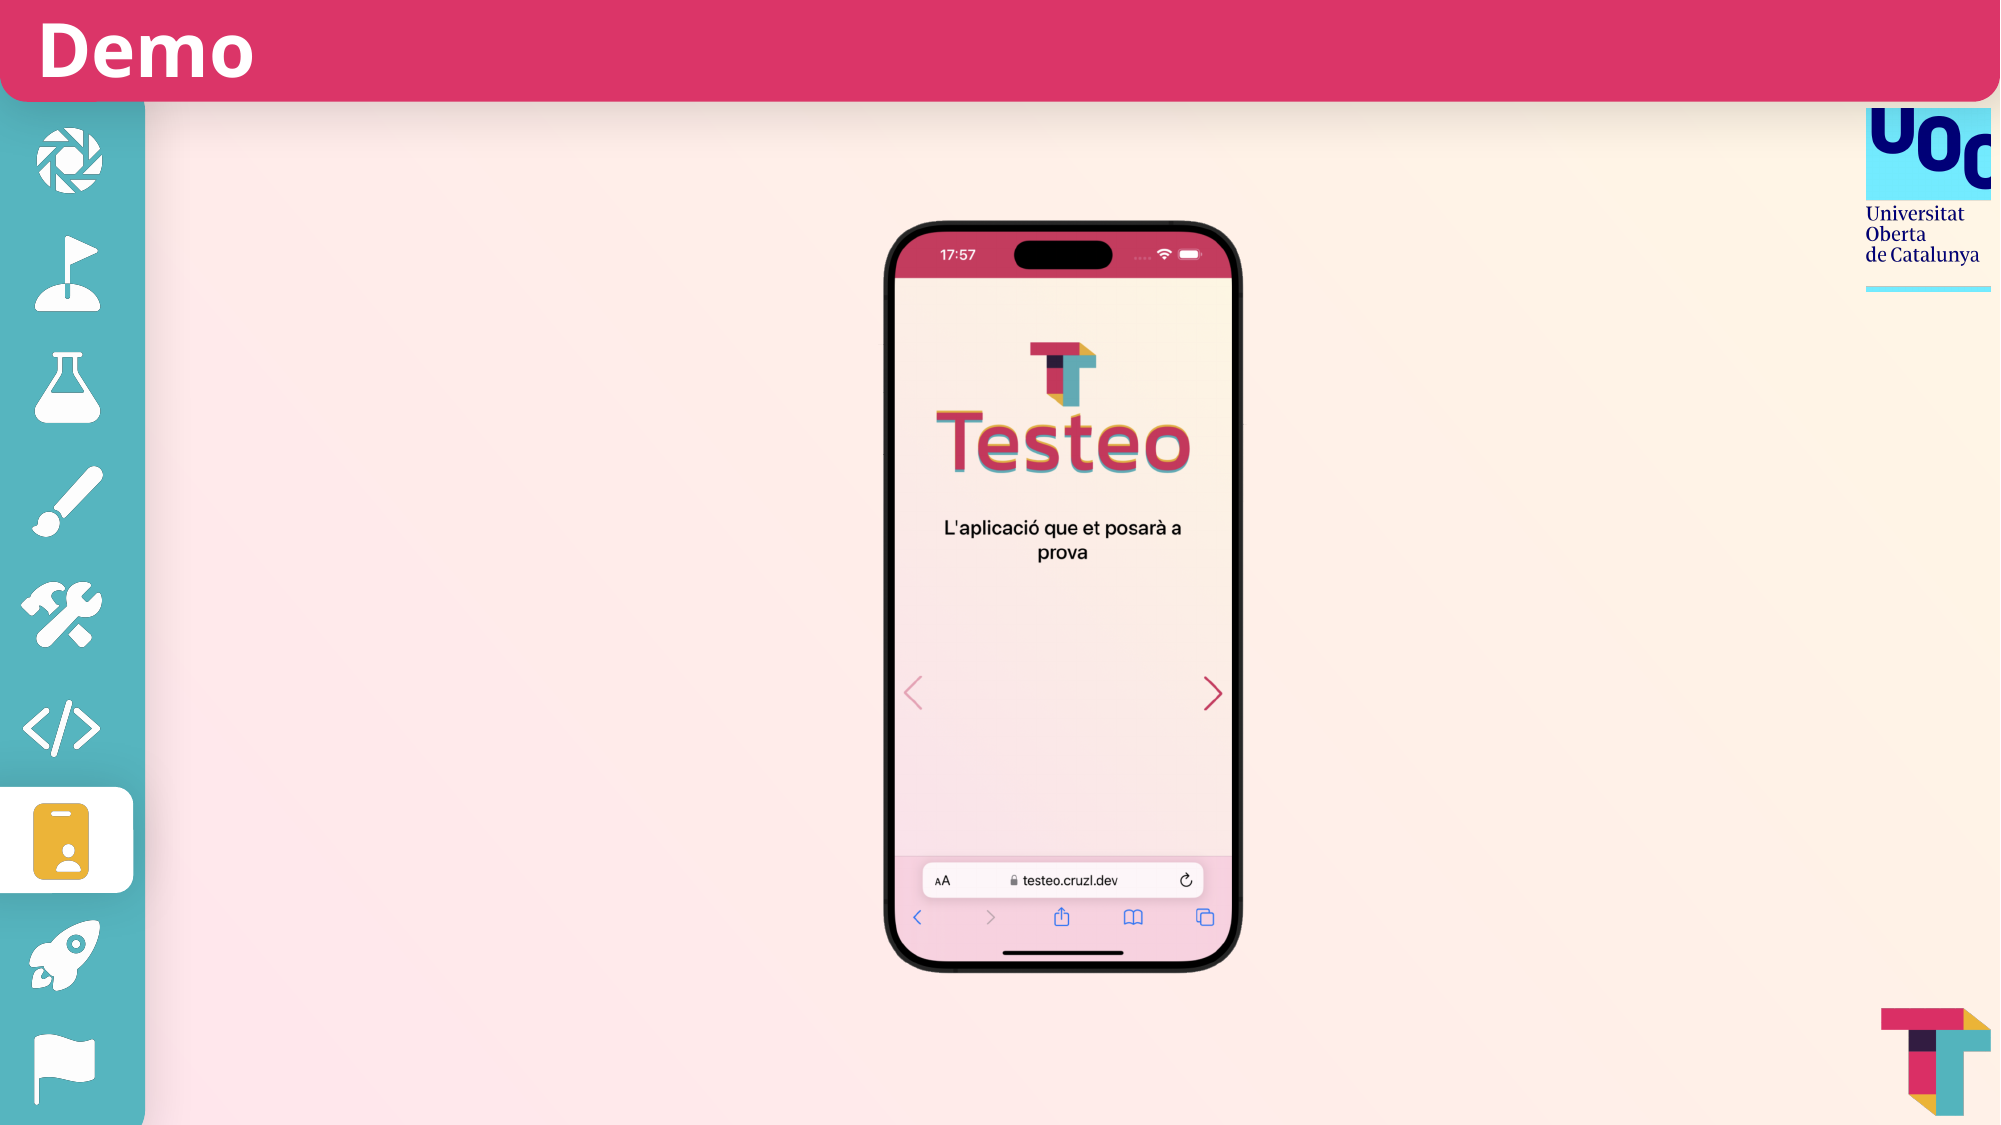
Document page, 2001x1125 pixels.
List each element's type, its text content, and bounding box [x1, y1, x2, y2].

picture [24, 1028, 106, 1110]
picture [1866, 108, 1992, 293]
text_box [0, 893, 147, 1125]
text_box Demo [21, 0, 1271, 101]
picture [21, 687, 103, 769]
picture [857, 211, 1256, 981]
text_box [0, 0, 2000, 104]
picture [27, 460, 109, 542]
picture [28, 119, 110, 201]
picture [20, 801, 102, 883]
picture [1881, 1008, 1992, 1116]
picture [21, 574, 103, 656]
text_box [0, 785, 135, 895]
picture [27, 346, 109, 428]
text_box [0, 120, 147, 788]
picture [27, 233, 109, 315]
picture [24, 915, 106, 997]
